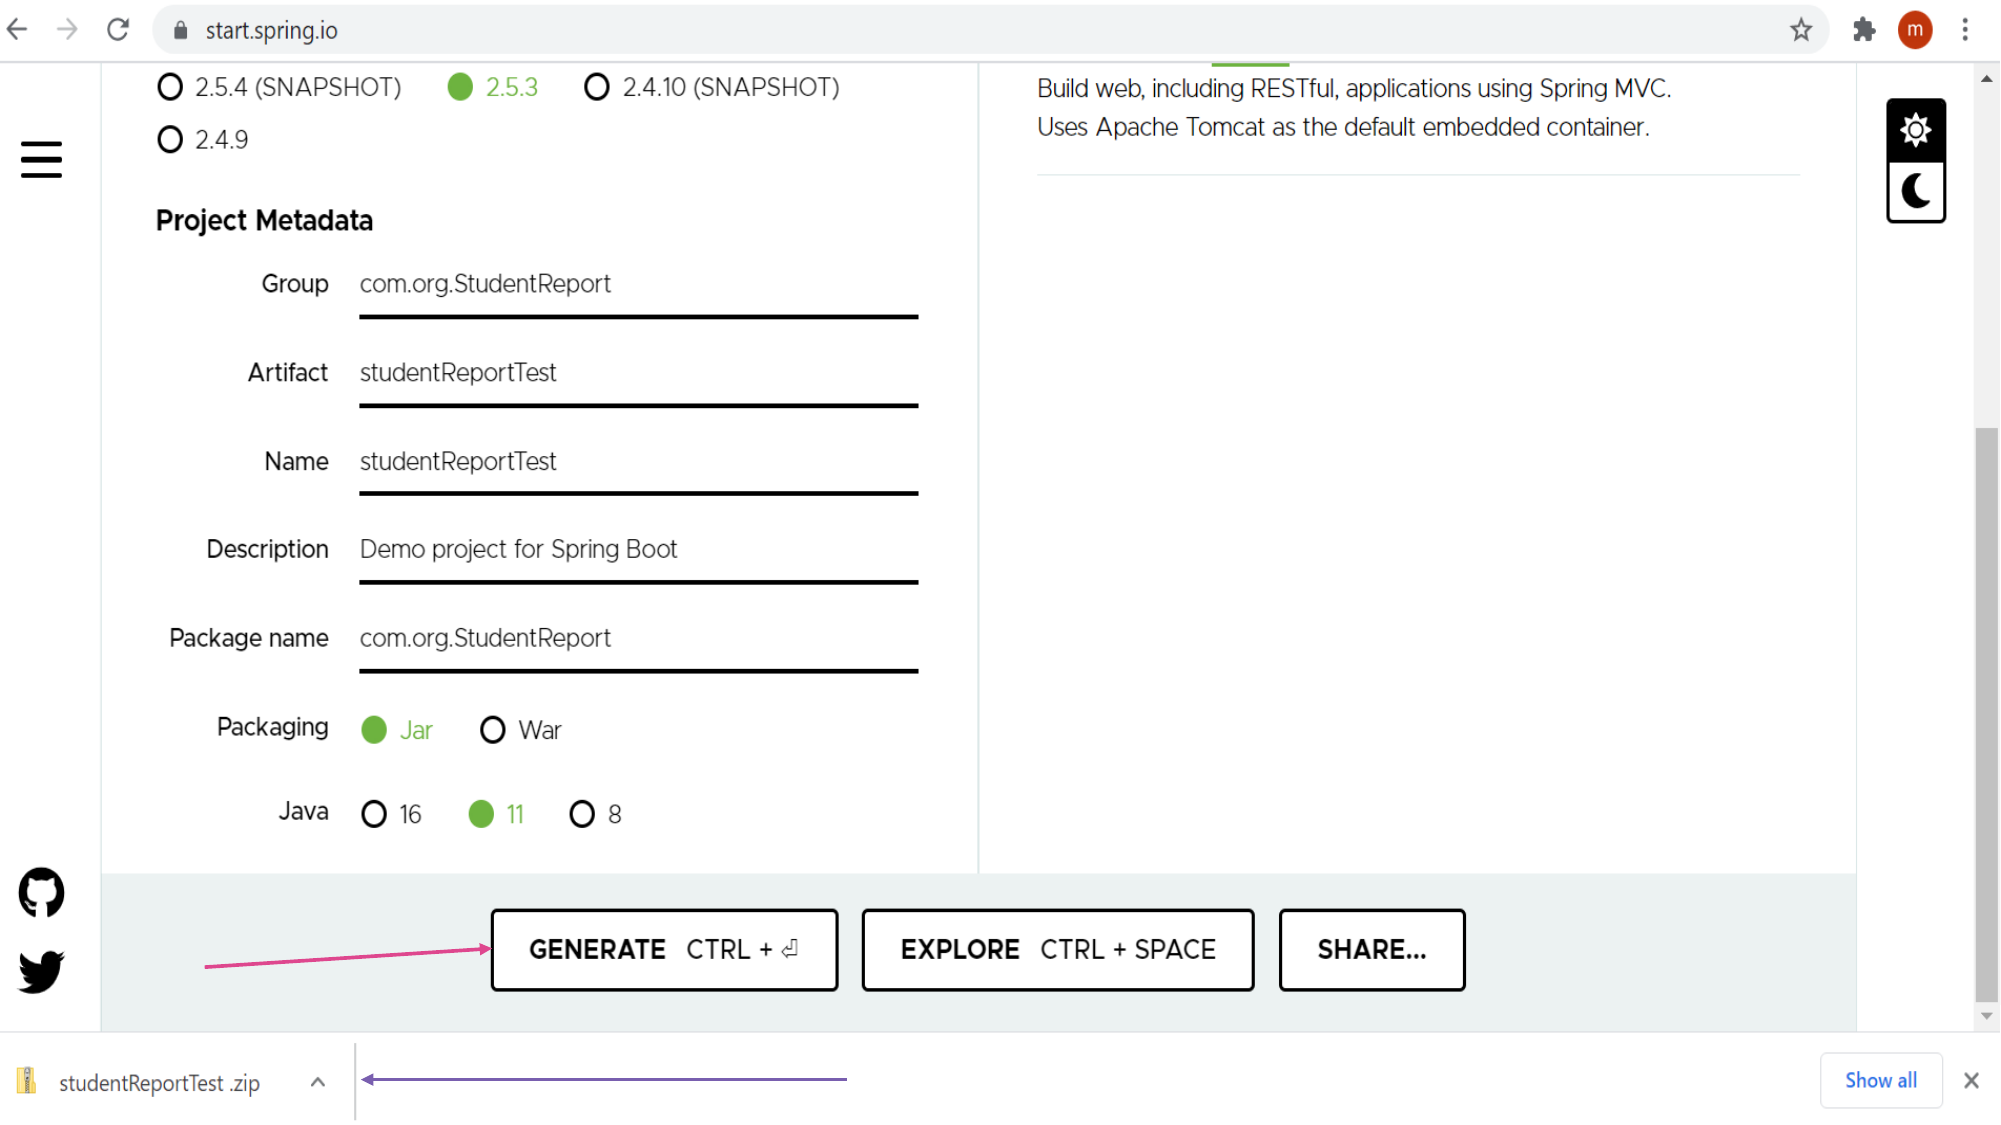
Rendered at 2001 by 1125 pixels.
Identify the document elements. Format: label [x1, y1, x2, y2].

text_box [204, 948, 493, 968]
picture [0, 0, 2000, 1125]
